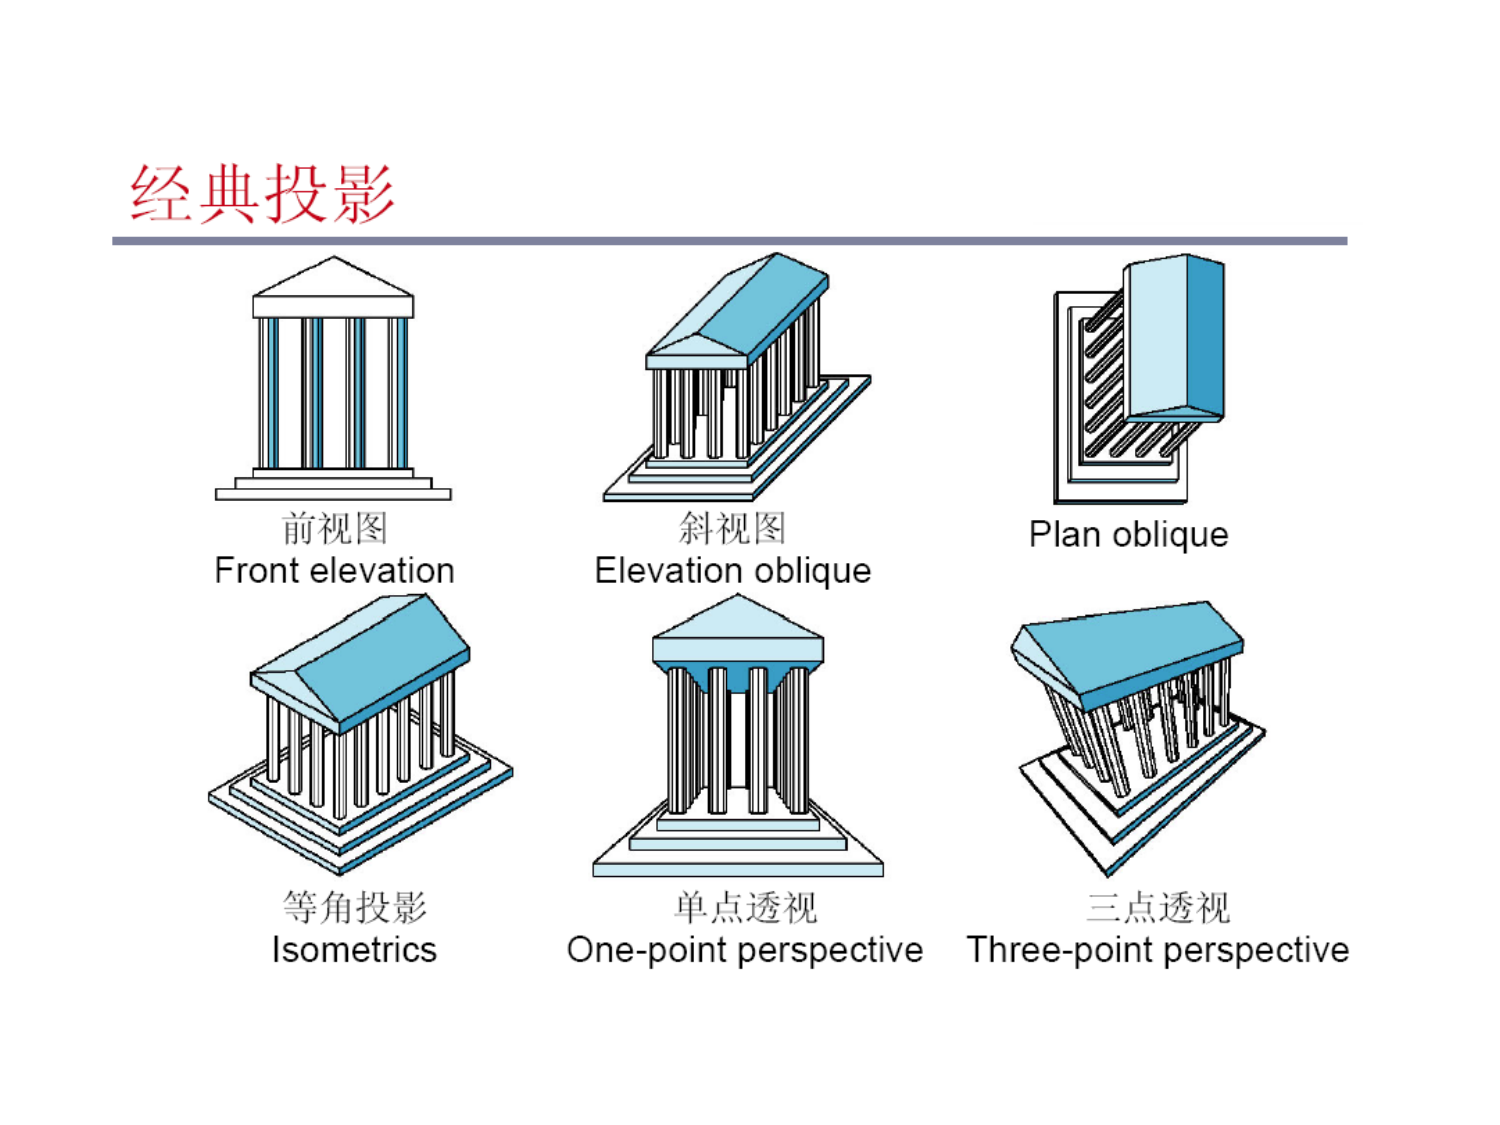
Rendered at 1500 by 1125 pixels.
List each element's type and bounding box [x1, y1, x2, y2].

picture [74, 137, 1363, 983]
